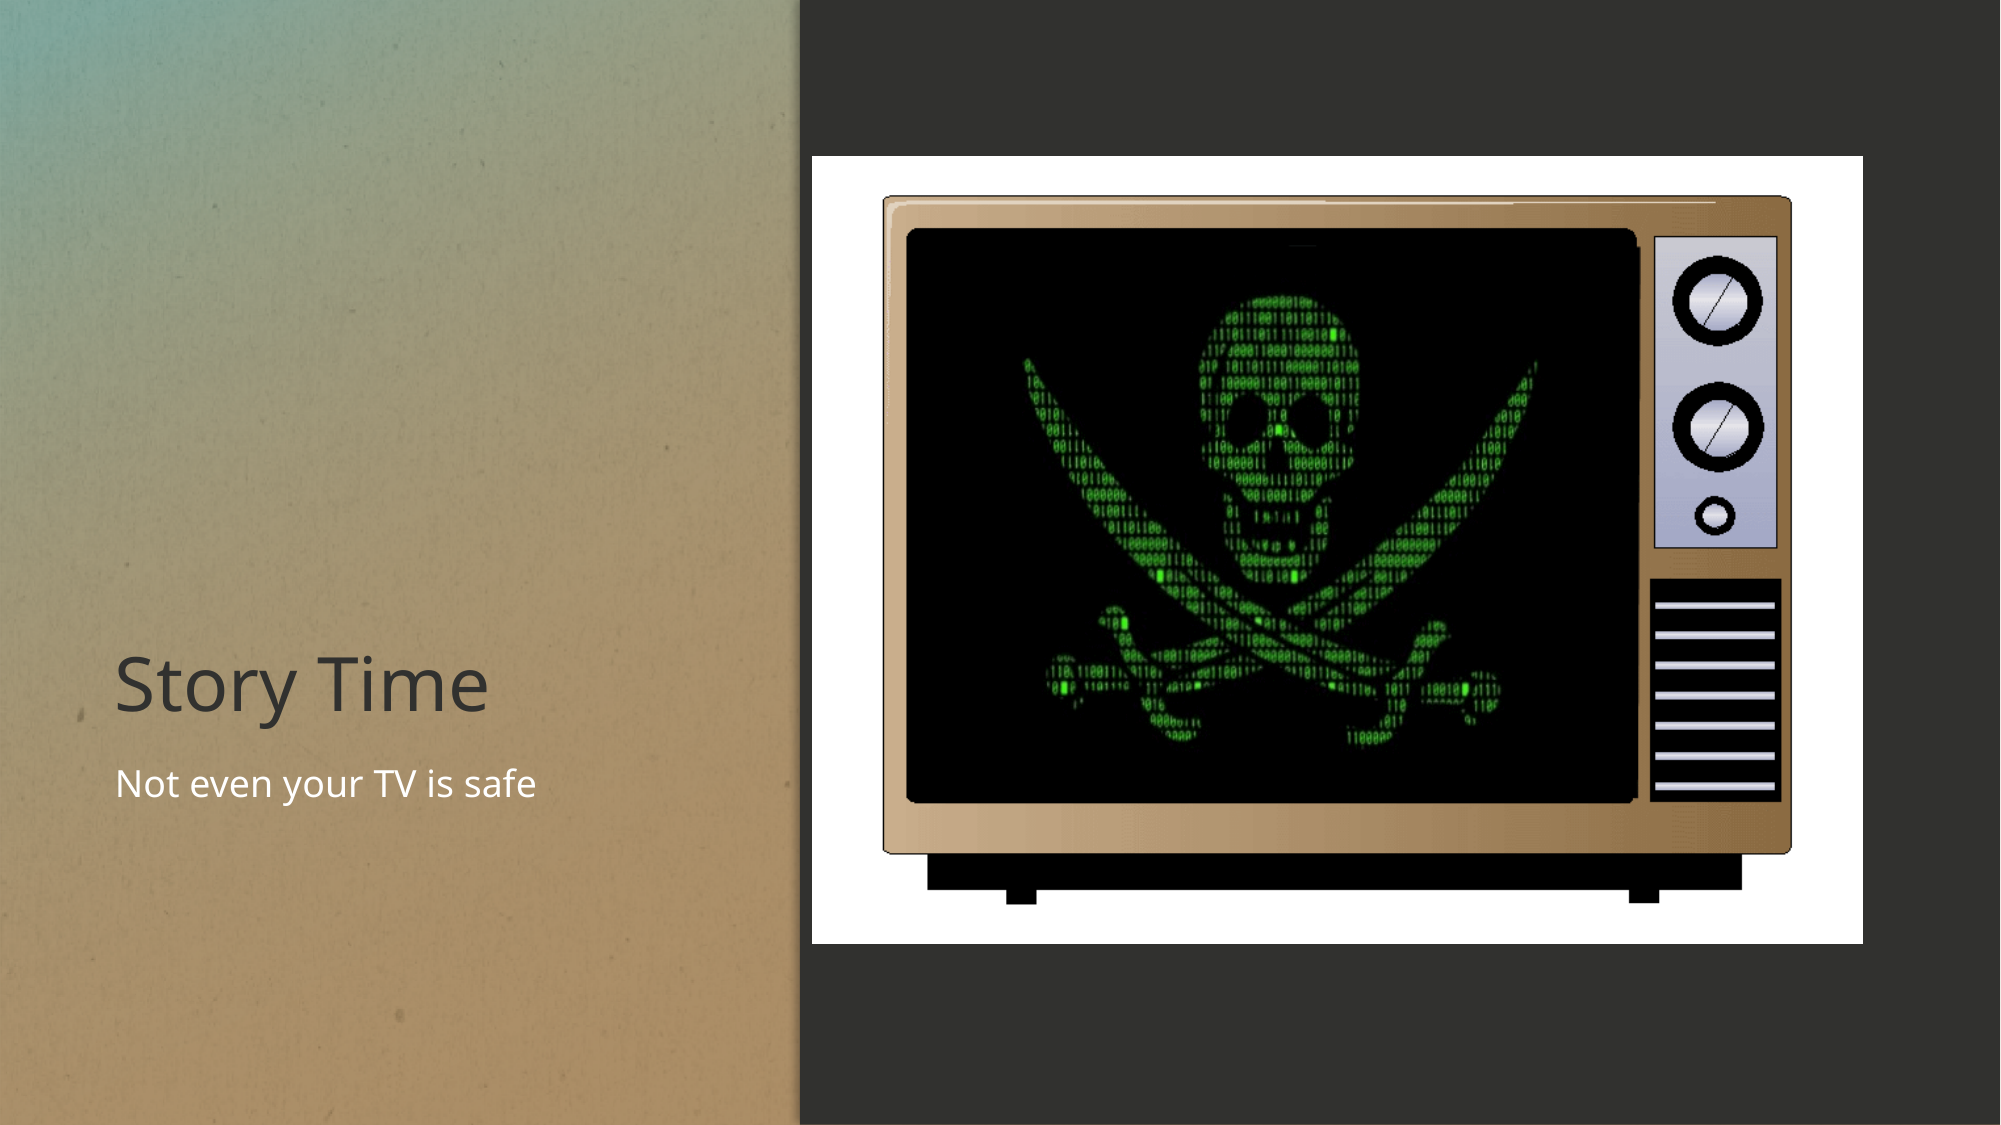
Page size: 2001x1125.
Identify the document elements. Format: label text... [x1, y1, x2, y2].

title Story Time [99, 435, 700, 735]
list Not even your TV is safe [99, 757, 700, 1013]
picture [0, 0, 799, 1125]
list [812, 156, 1863, 944]
